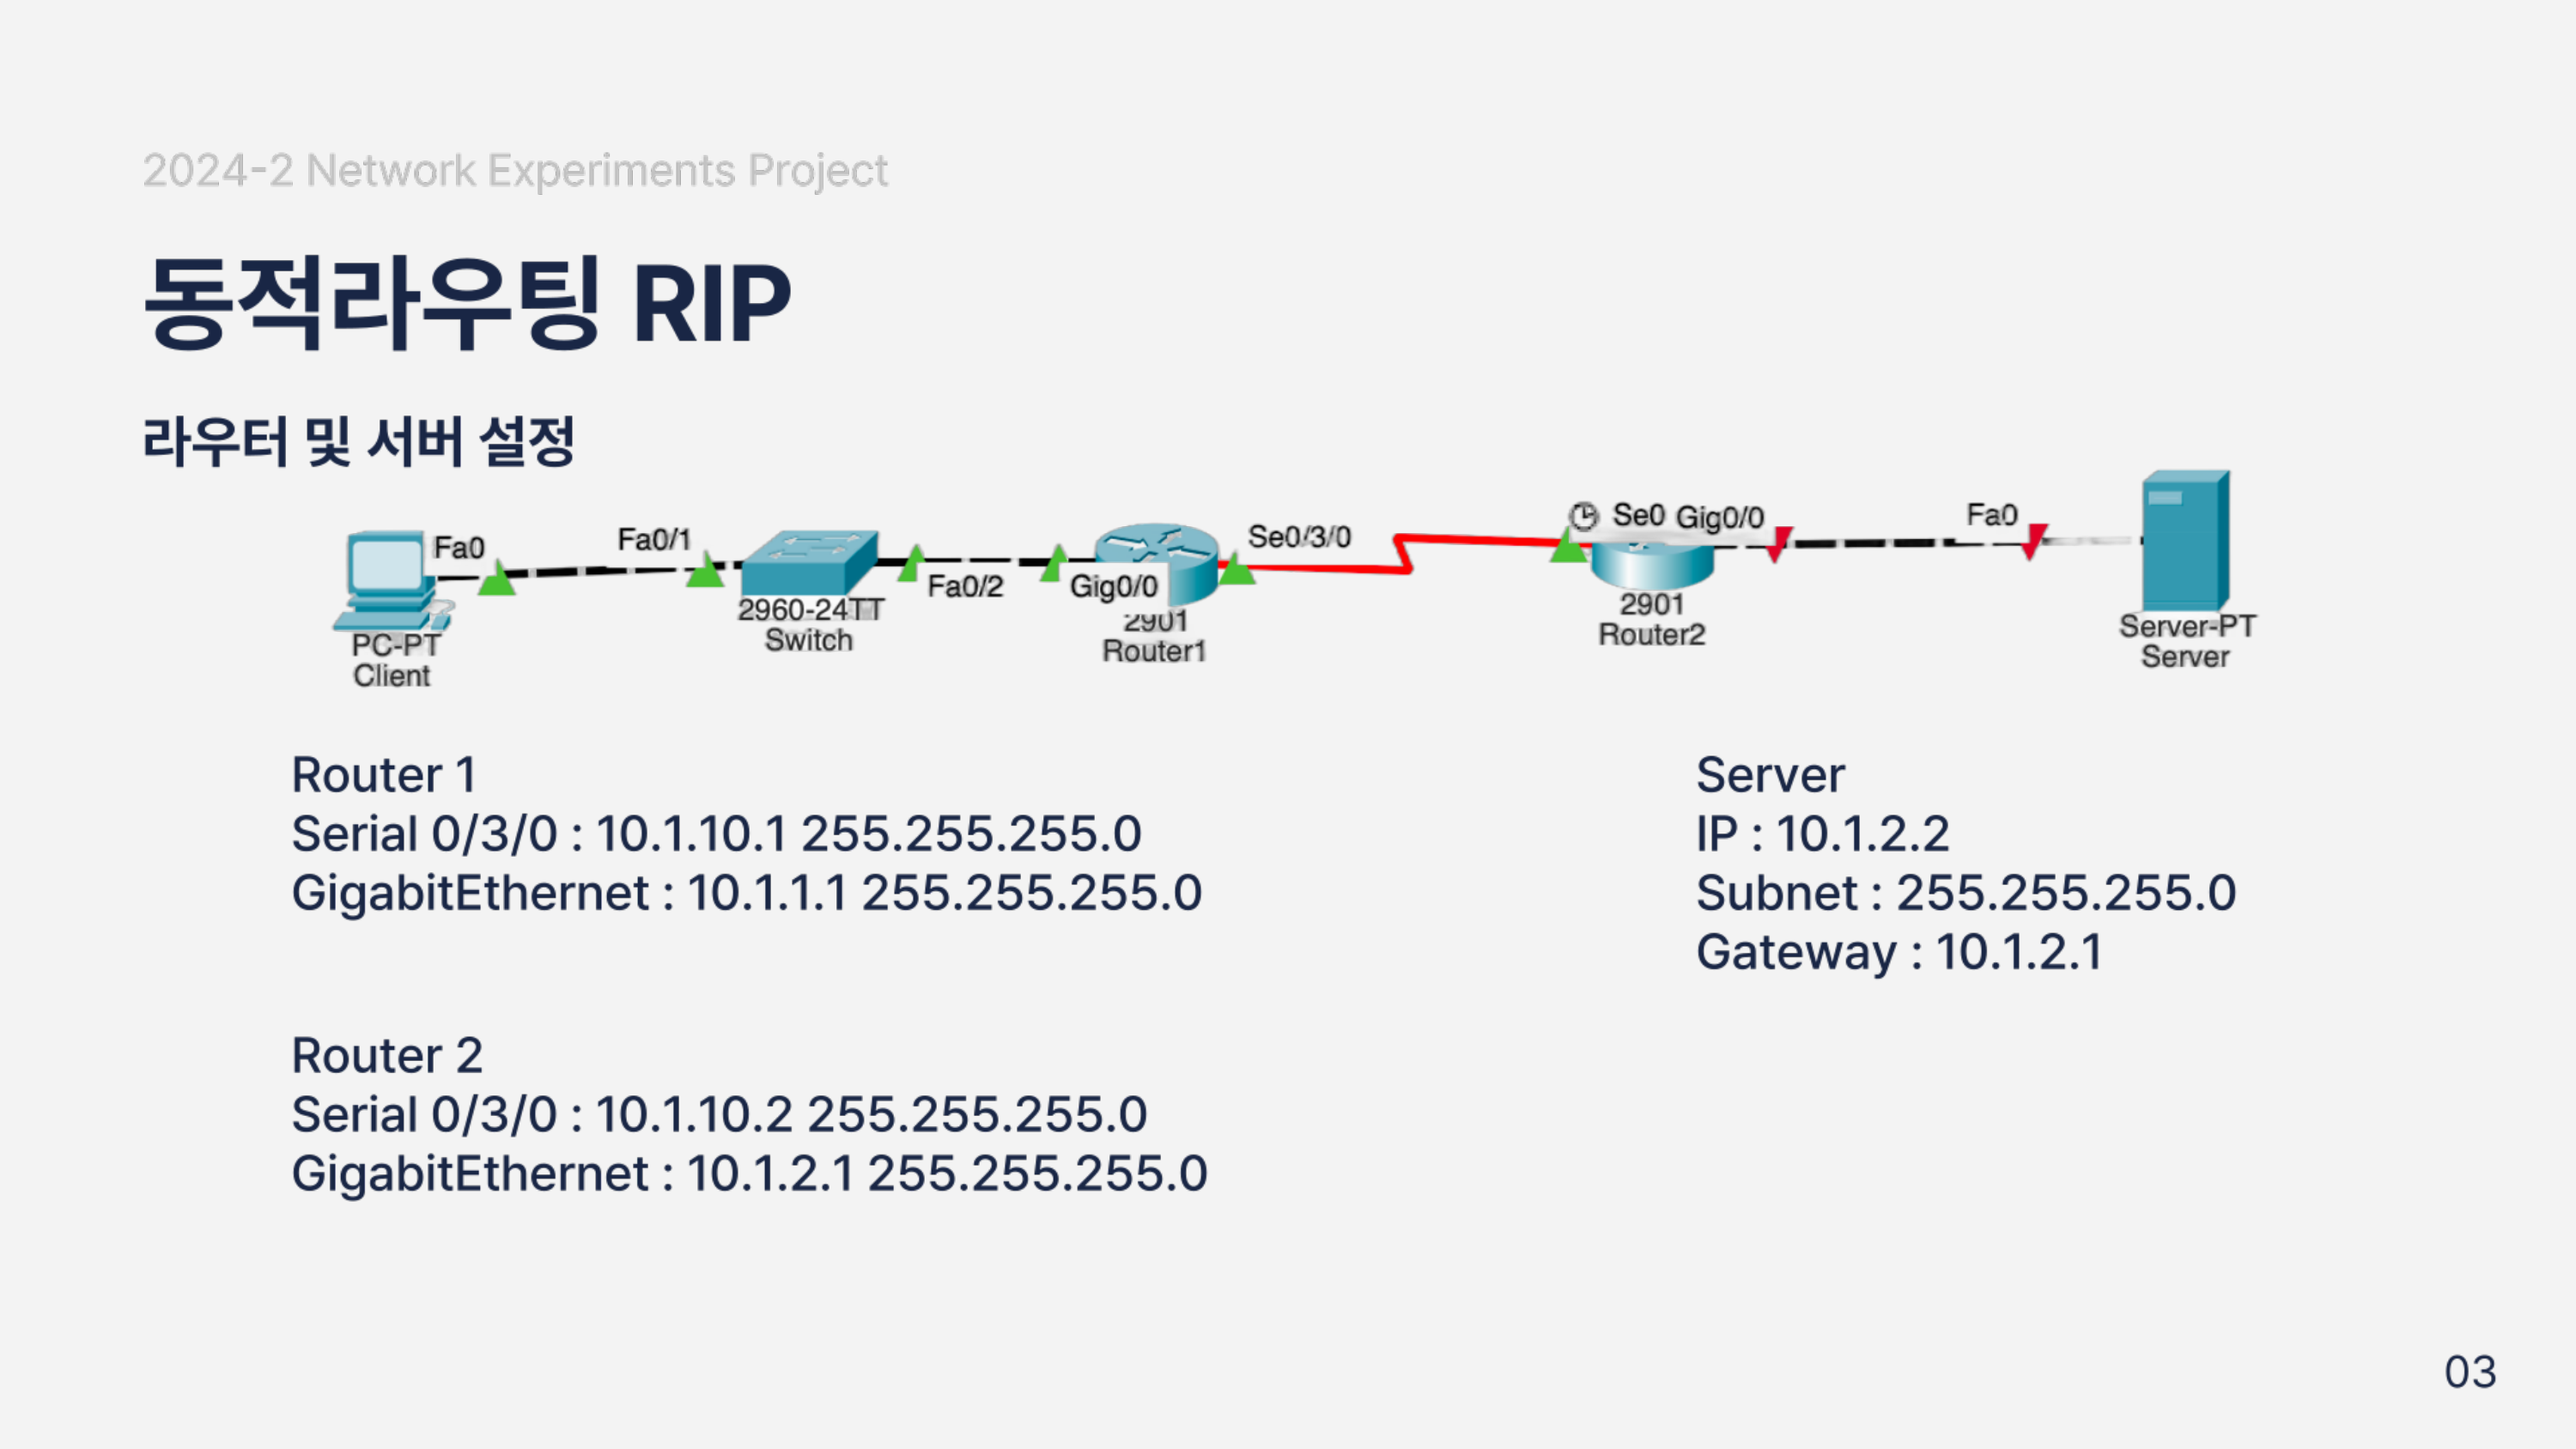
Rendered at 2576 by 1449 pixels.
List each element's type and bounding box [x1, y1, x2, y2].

picture [2108, 1313, 2576, 1444]
picture [110, 126, 2301, 1324]
